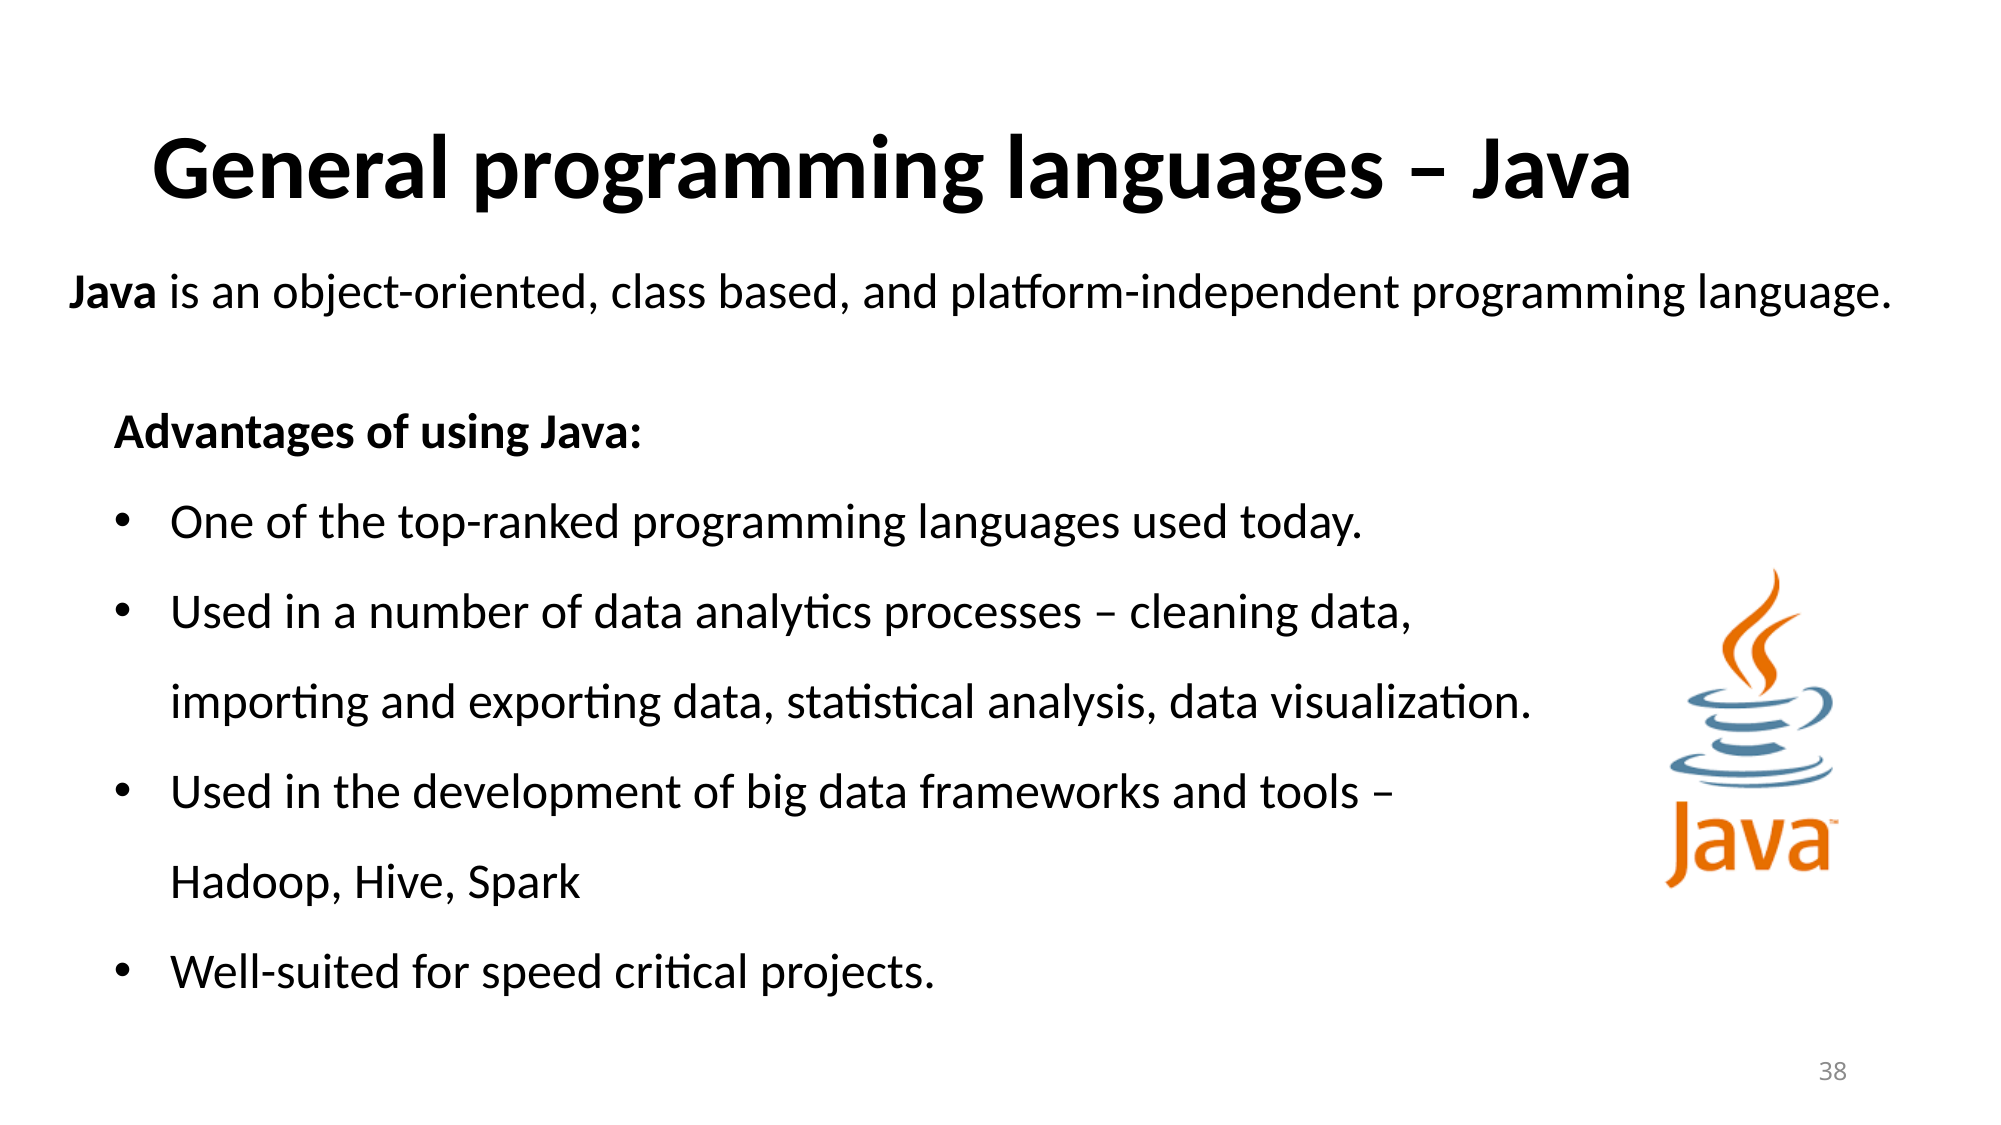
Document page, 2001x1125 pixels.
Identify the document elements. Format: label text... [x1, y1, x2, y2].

slide_number 38 [1412, 1042, 1863, 1103]
text_box Java is an object-oriented, class based, and platform-independent programming language. [54, 250, 1919, 386]
text_box Advantages of using Java: One of the top-ranked programming languages used today. Used in a number of data analytics processes – cleaning data, importing and exporting data, statistical analysis, data visualization. Used in the development of big data frameworks and tools – Hadoop, Hive, Spark Well-suited for speed critical projects. [99, 386, 1570, 1007]
picture [1585, 562, 1919, 895]
title General programming languages – Java [137, 59, 2000, 278]
